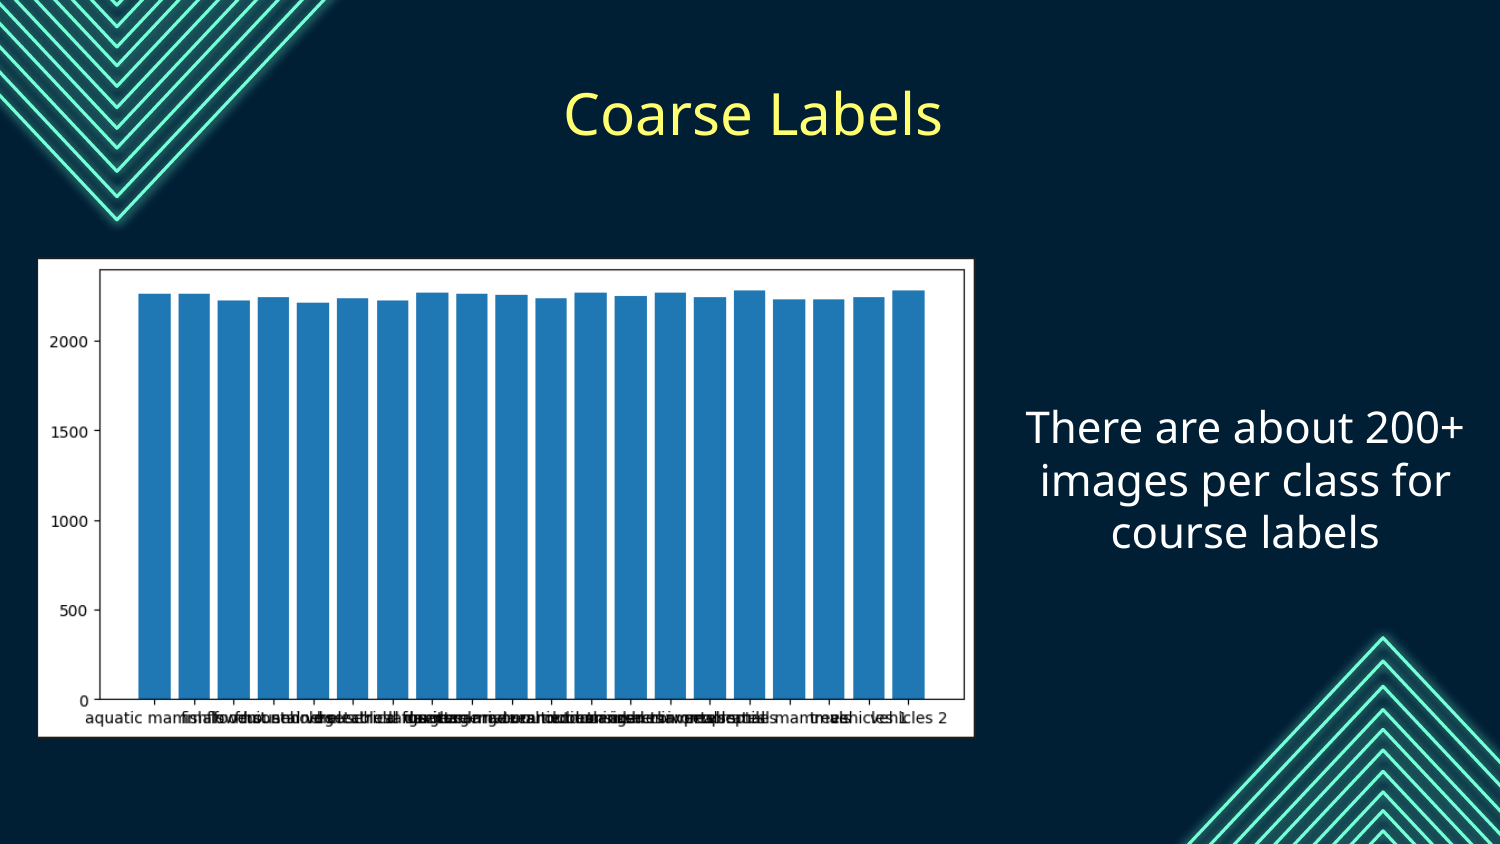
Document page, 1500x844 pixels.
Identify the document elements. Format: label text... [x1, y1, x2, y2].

title Coarse Labels [116, 88, 1390, 137]
picture [37, 256, 976, 739]
title There are about 200+ images per class for course labels [997, 454, 1494, 503]
